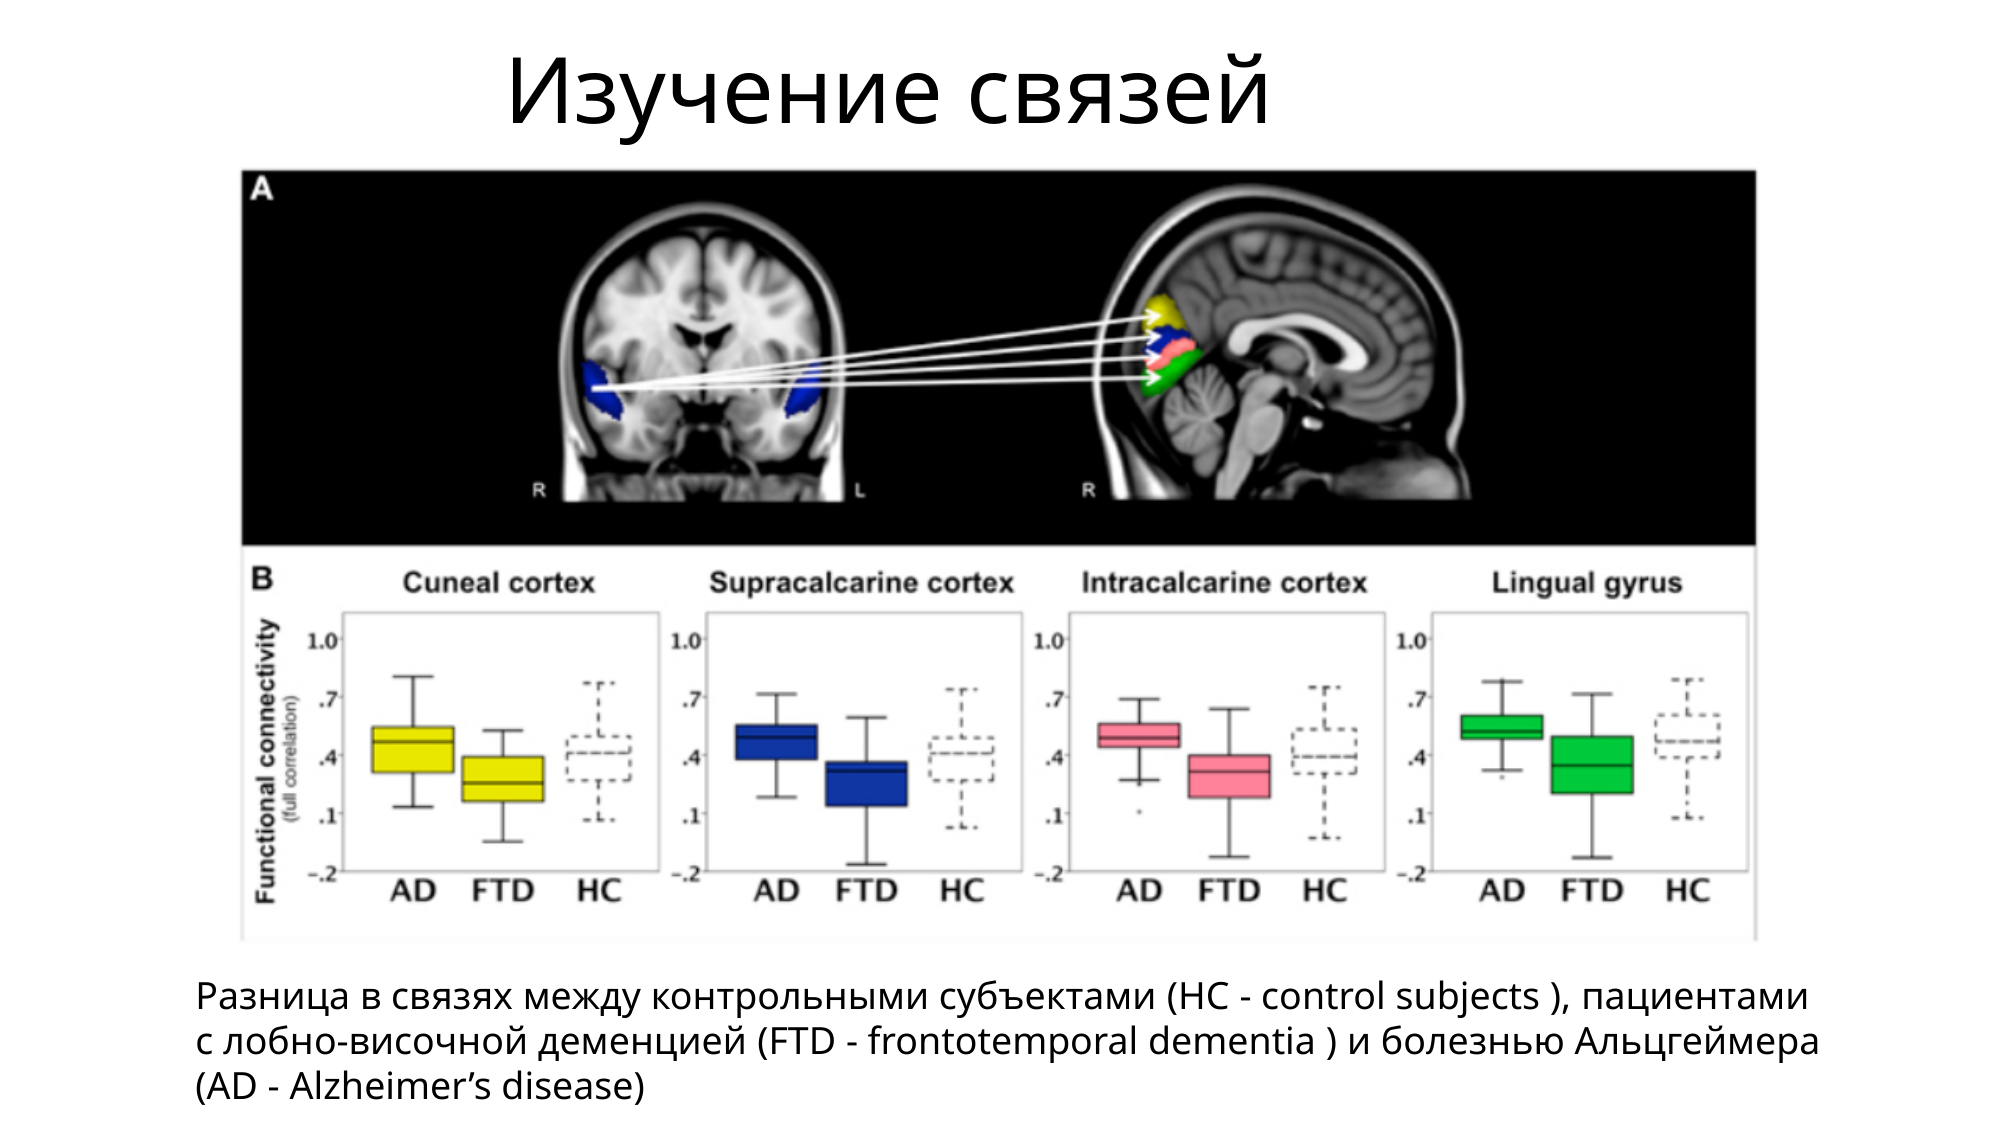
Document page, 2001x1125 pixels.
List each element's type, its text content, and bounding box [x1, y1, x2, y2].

text_box Разница в связях между контрольными субъектами (HC - control subjects ), пациентами с лобно-височной деменцией (FTD - frontotemporal dementia ) и болезнью Альцгеймера (AD - Alzheimer’s disease) [180, 964, 1851, 1115]
title Изучение связей [134, 43, 1644, 145]
picture [227, 163, 1772, 961]
